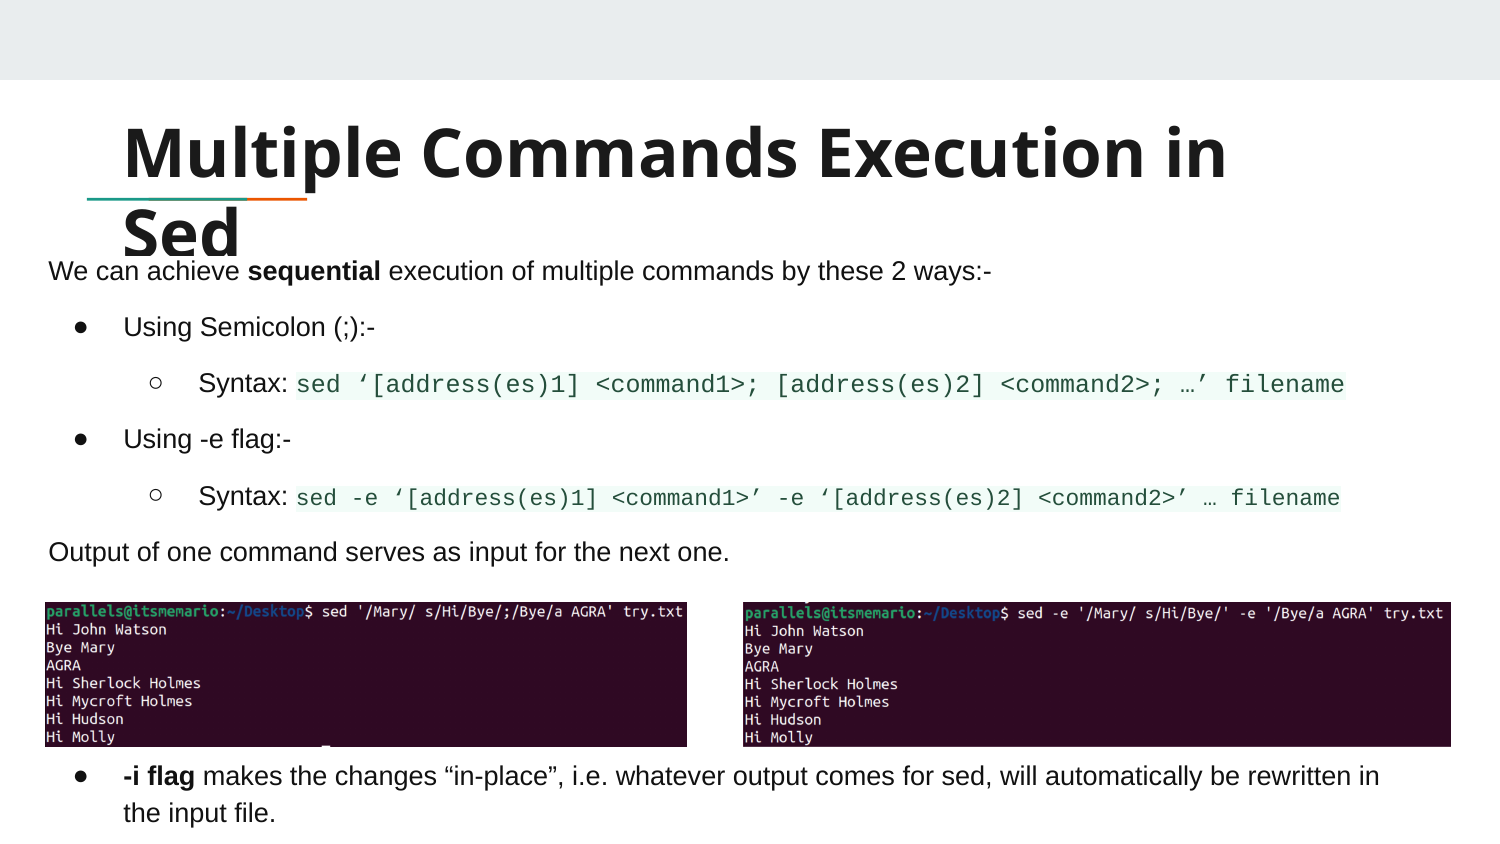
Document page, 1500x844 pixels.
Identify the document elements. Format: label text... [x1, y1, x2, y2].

picture [45, 602, 687, 747]
title Multiple Commands Execution in Sed [107, 95, 1369, 184]
list We can achieve sequential execution of multiple commands by these 2 ways:- Using Semicolon (;):- Syntax: sed ‘[address(es)1] <command1>; [address(es)2] <command2>; …’ filename Using -e flag:- Syntax: sed -e ‘[address(es)1] <command1>’ -e ‘[address(es)2] <command2>’ … filename Output of one command serves as input for the next one. -i flag makes the changes “in-place”, i.e. whatever output comes for sed, will automatically be rewritten in the input file. [33, 233, 1439, 820]
picture [743, 602, 1451, 747]
